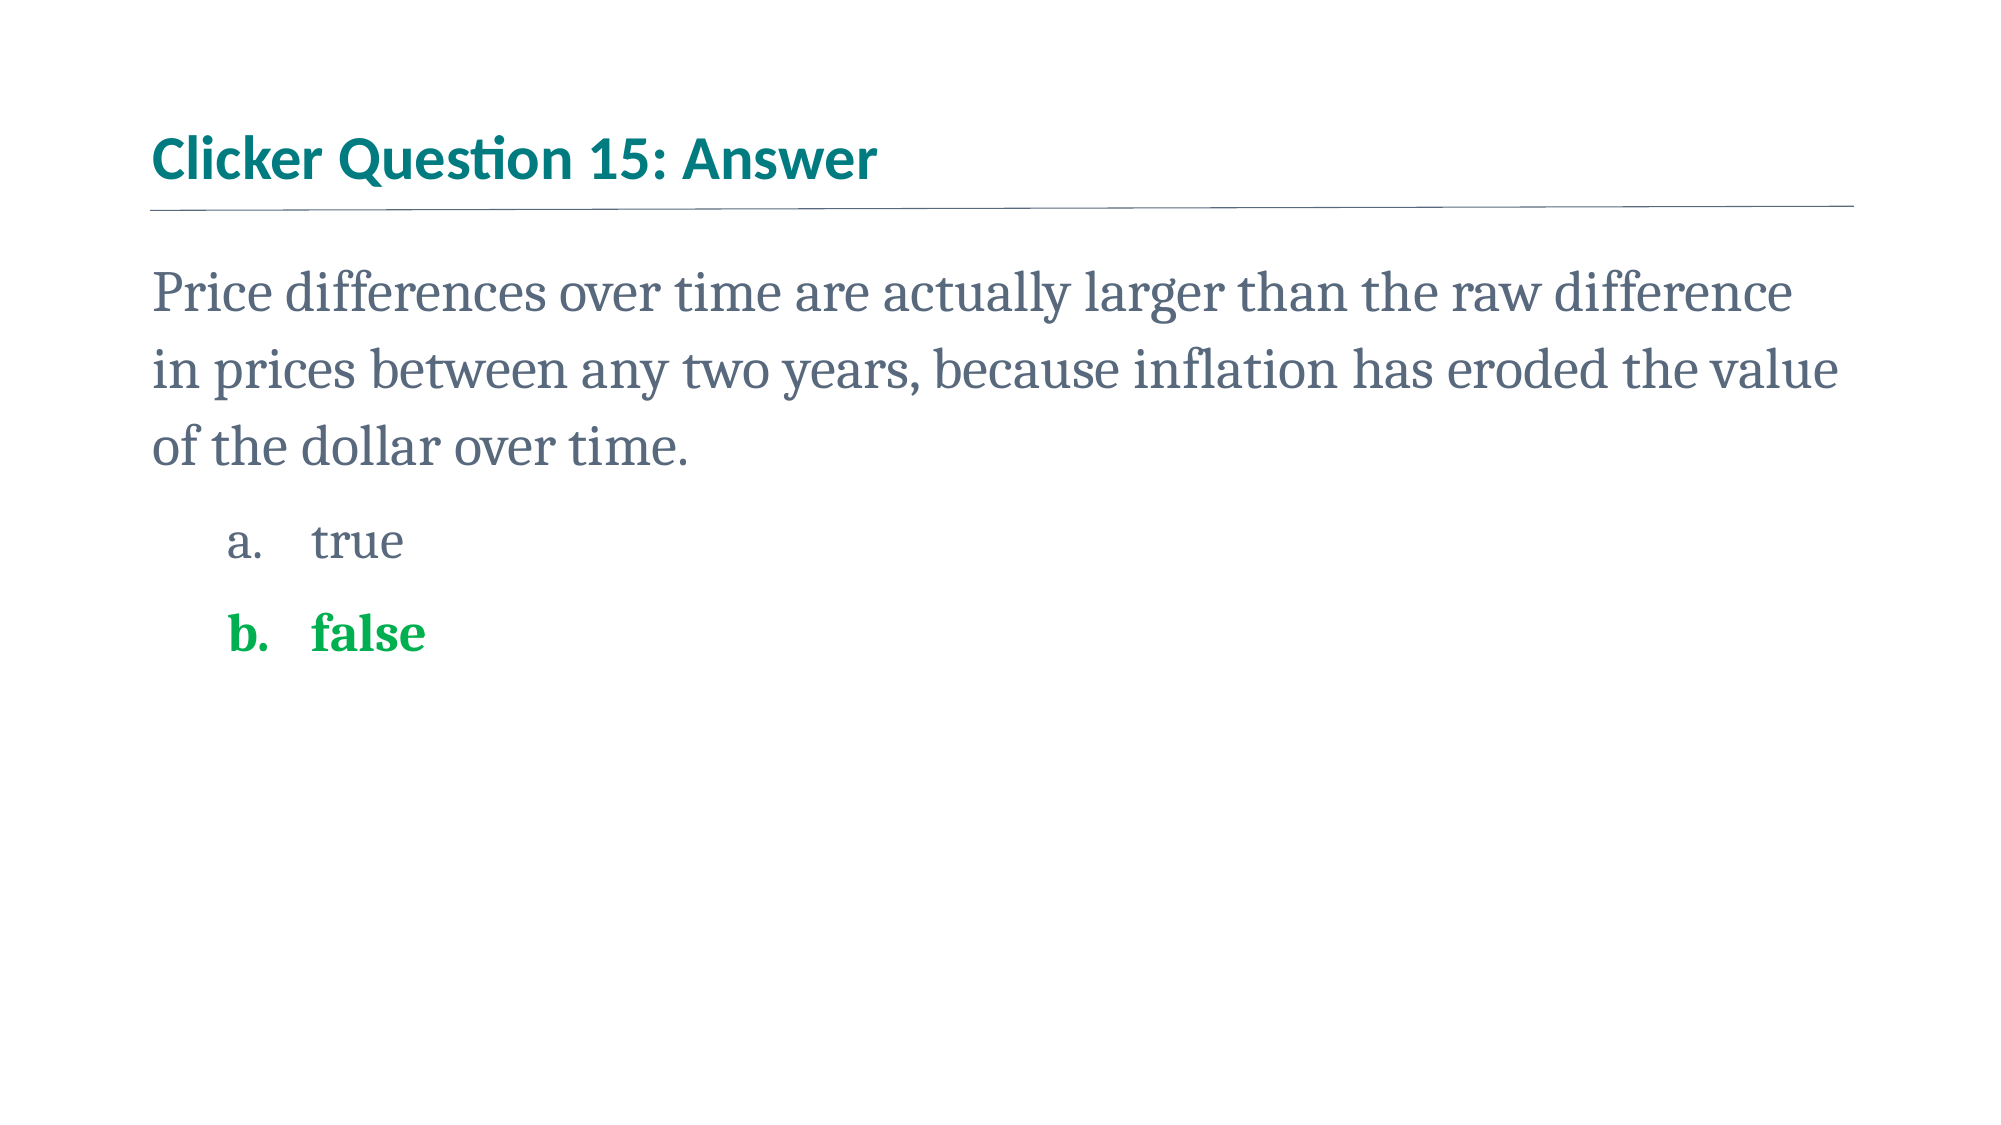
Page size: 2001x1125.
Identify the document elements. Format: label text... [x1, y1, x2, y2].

list Price differences over time are actually larger than the raw difference in prices between any two years, because inflation has eroded the value of the dollar over time. true false [137, 238, 1863, 1020]
title Clicker Question 15: Answer [137, 107, 1863, 211]
